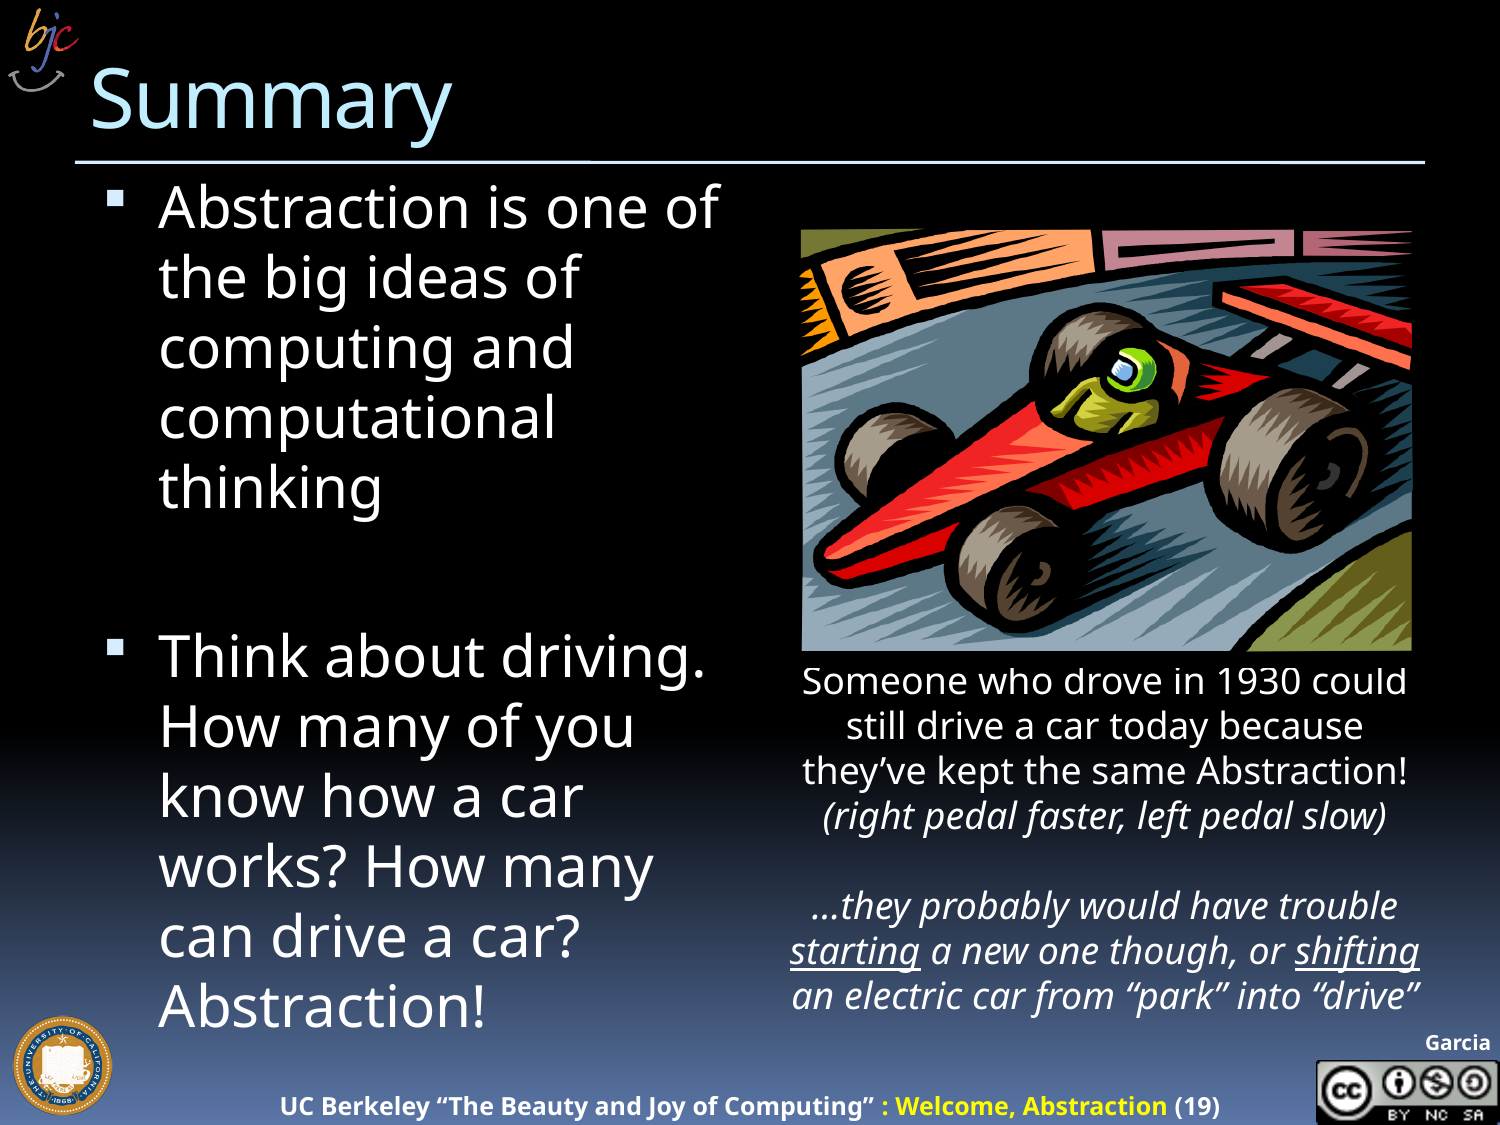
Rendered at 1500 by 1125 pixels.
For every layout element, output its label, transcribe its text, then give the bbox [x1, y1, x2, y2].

picture [12, 1015, 113, 1116]
title Summary [75, 37, 1425, 163]
picture [787, 204, 1438, 678]
list Abstraction is one of the big ideas of computing and computational thinking Think about driving. How many of you know how a car works? How many can drive a car? Abstraction! [76, 163, 739, 1034]
picture [8, 8, 79, 92]
text_box Someone who drove in 1930 could still drive a car today because they’ve kept the same Abstraction! (right pedal faster, left pedal slow) …they probably would have trouble starting a new one though, or shifting an electric car from “park” into “drive” [774, 649, 1436, 1025]
picture [1316, 1060, 1500, 1125]
